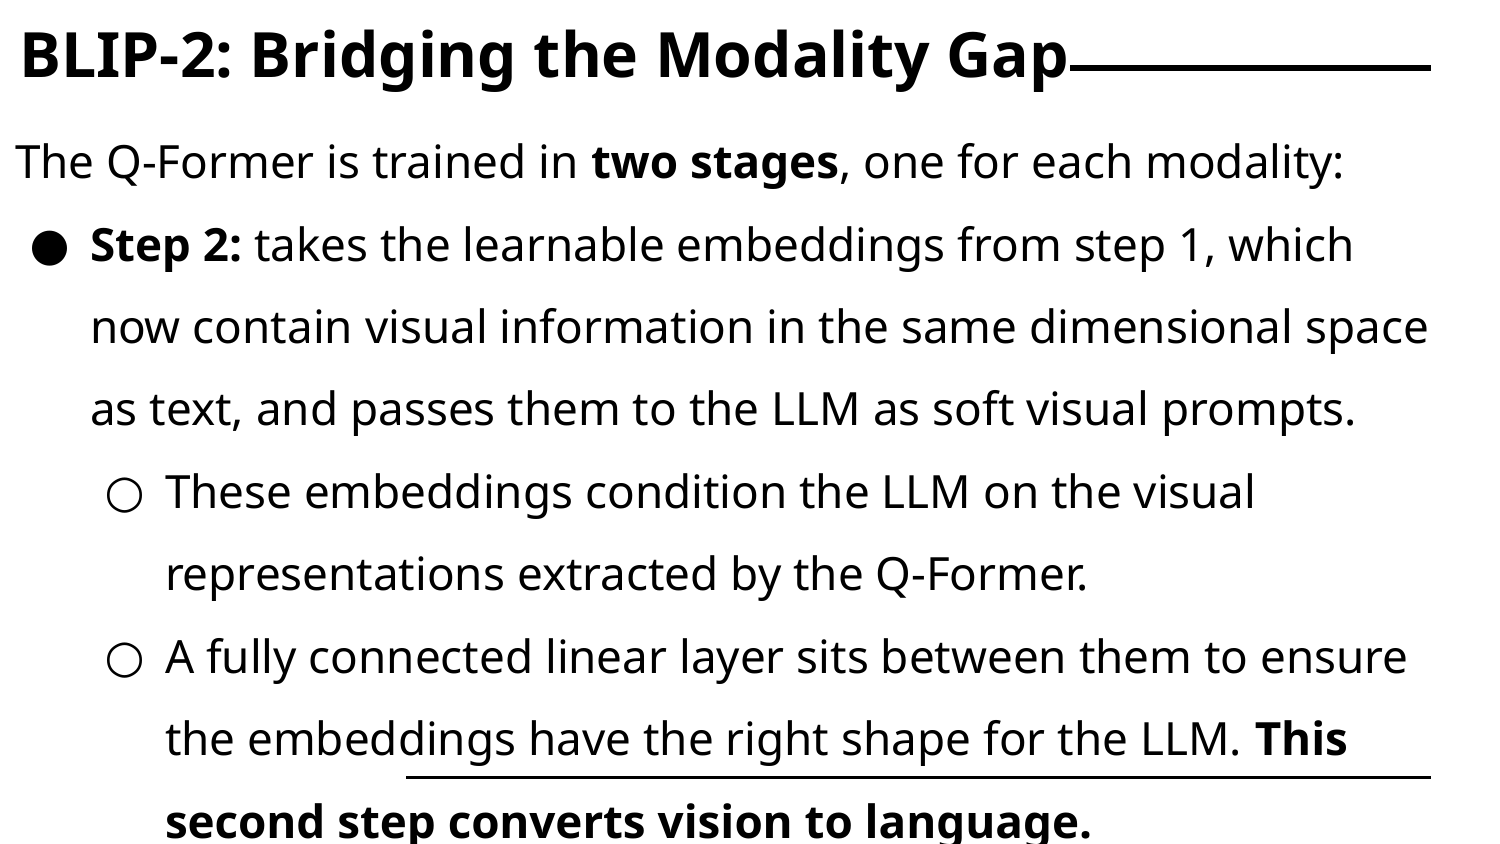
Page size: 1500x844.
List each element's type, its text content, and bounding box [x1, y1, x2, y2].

text_box The Q-Former is trained in two stages, one for each modality: Step 2: takes the learnable embeddings from step 1, which now contain visual information in the same dimensional space as text, and passes them to the LLM as soft visual prompts. These embeddings condition the LLM on the visual representations extracted by the Q-Former. A fully connected linear layer sits between them to ensure the embeddings have the right shape for the LLM. This second step converts vision to language. [0, 90, 1452, 823]
title BLIP-2: Bridging the Modality Gap [4, 0, 1465, 105]
